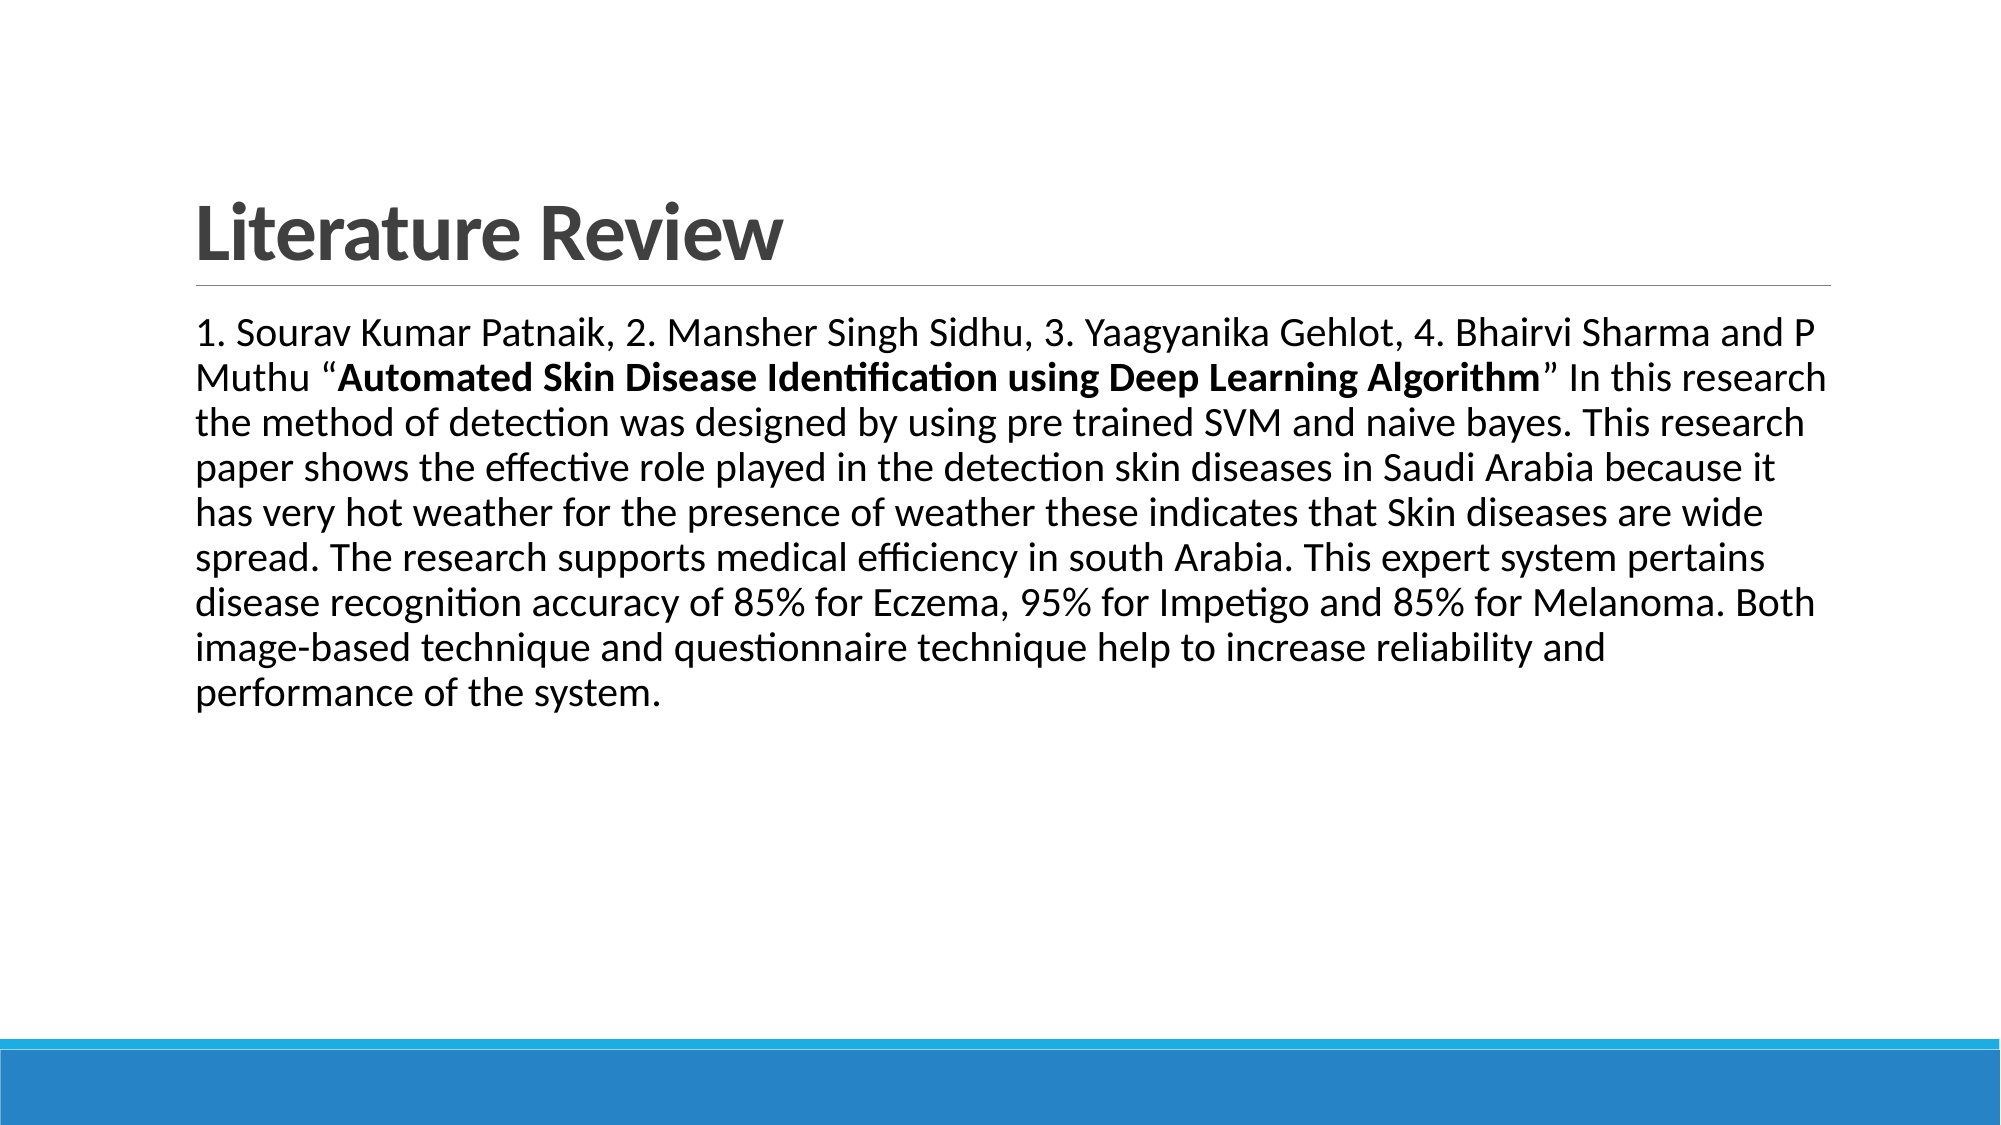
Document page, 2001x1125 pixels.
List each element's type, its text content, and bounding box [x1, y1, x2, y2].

title Literature Review [180, 47, 1830, 285]
list 1. Sourav Kumar Patnaik, 2. Mansher Singh Sidhu, 3. Yaagyanika Gehlot, 4. Bhairvi Sharma and P Muthu “Automated Skin Disease Identification using Deep Learning Algorithm” In this research the method of detection was designed by using pre trained SVM and naive bayes. This research paper shows the effective role played in the detection skin diseases in Saudi Arabia because it has very hot weather for the presence of weather these indicates that Skin diseases are wide spread. The research supports medical efficiency in south Arabia. This expert system pertains disease recognition accuracy of 85% for Eczema, 95% for Impetigo and 85% for Melanoma. Both image-based technique and questionnaire technique help to increase reliability and performance of the system. [180, 302, 1830, 963]
